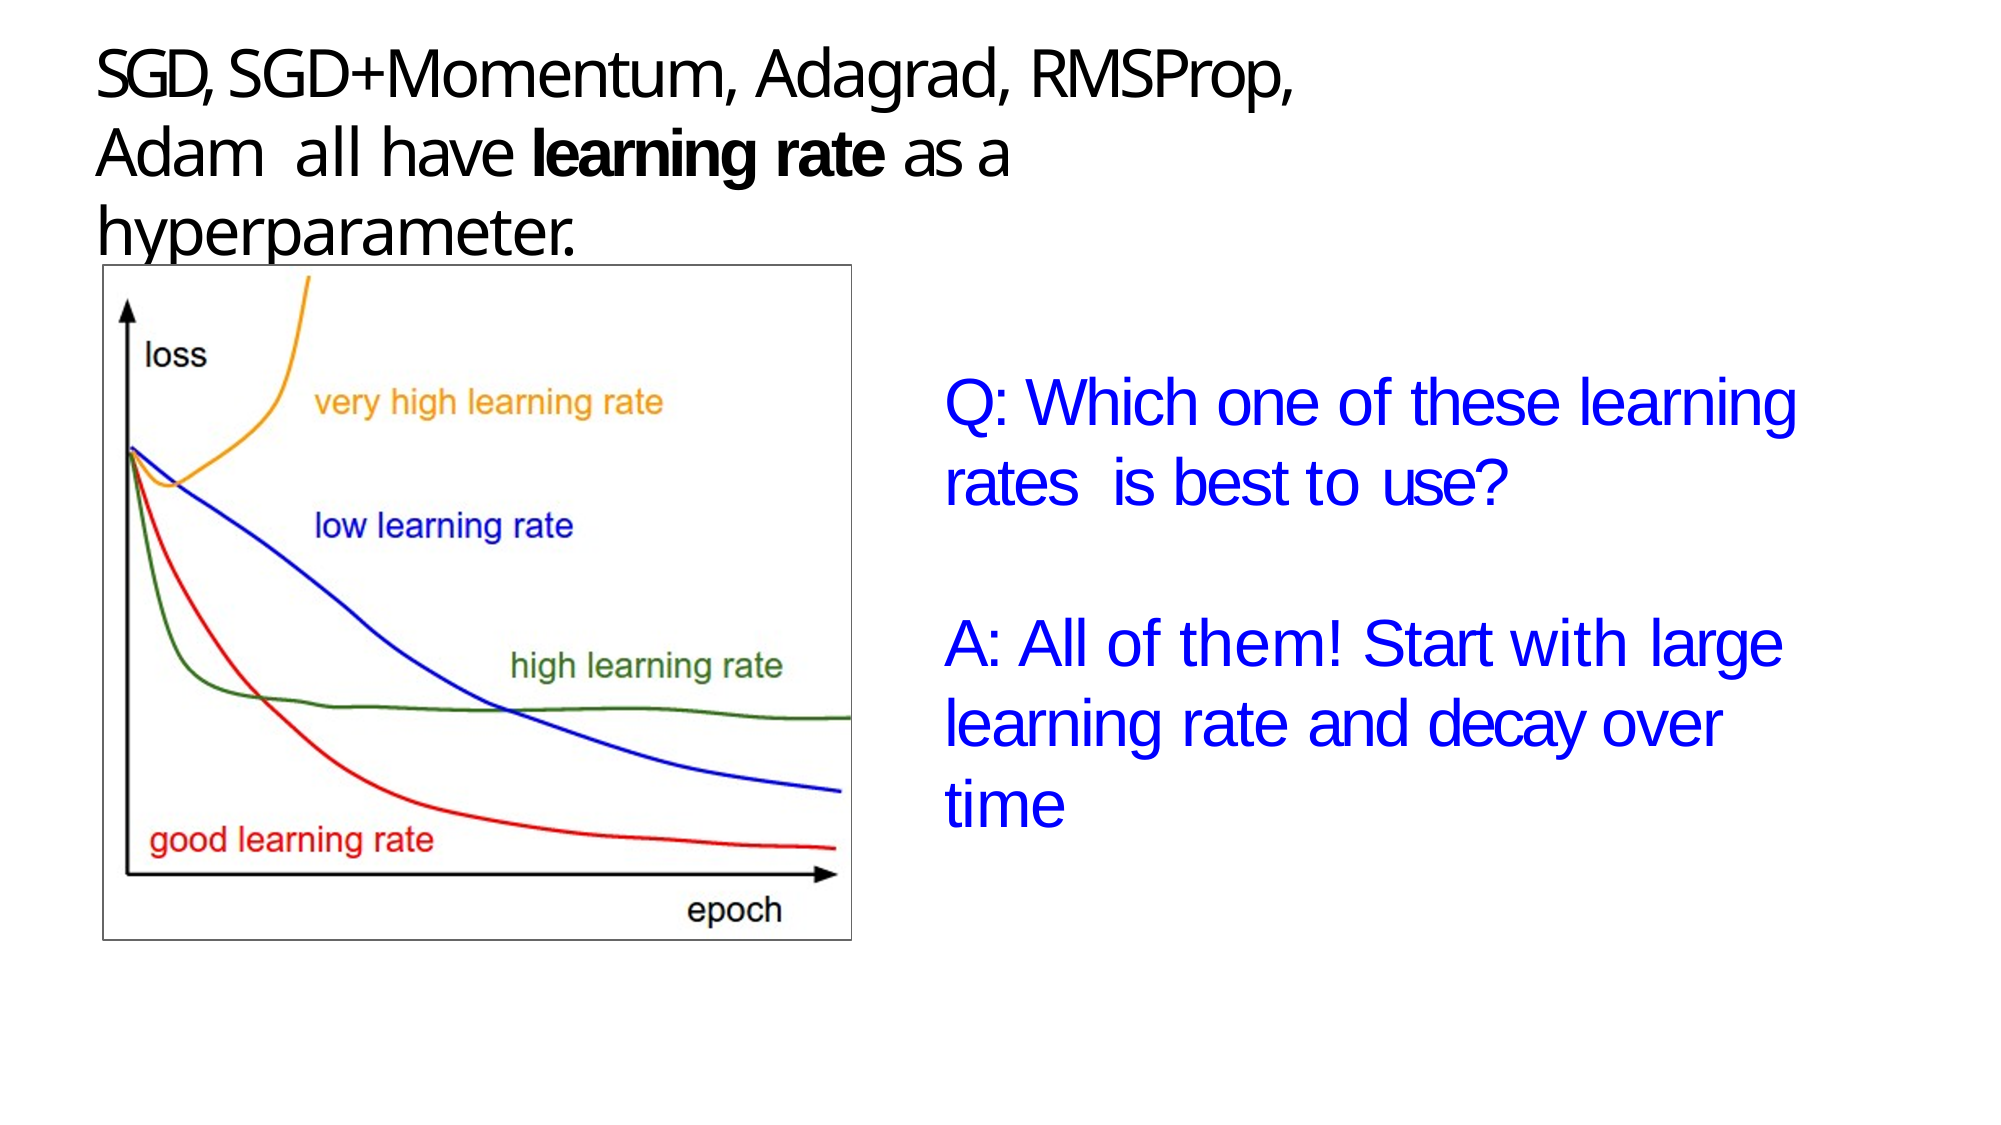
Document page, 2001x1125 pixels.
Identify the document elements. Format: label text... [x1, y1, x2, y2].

title SGD, SGD+Momentum, Adagrad, RMSProp, Adam all have learning rate as a hyperparameter. [93, 26, 1442, 270]
text_box Q: Which one of these learning rates is best to use? A: All of them! Start with large learning rate and decay over time [942, 354, 1935, 841]
text_box [103, 265, 852, 941]
